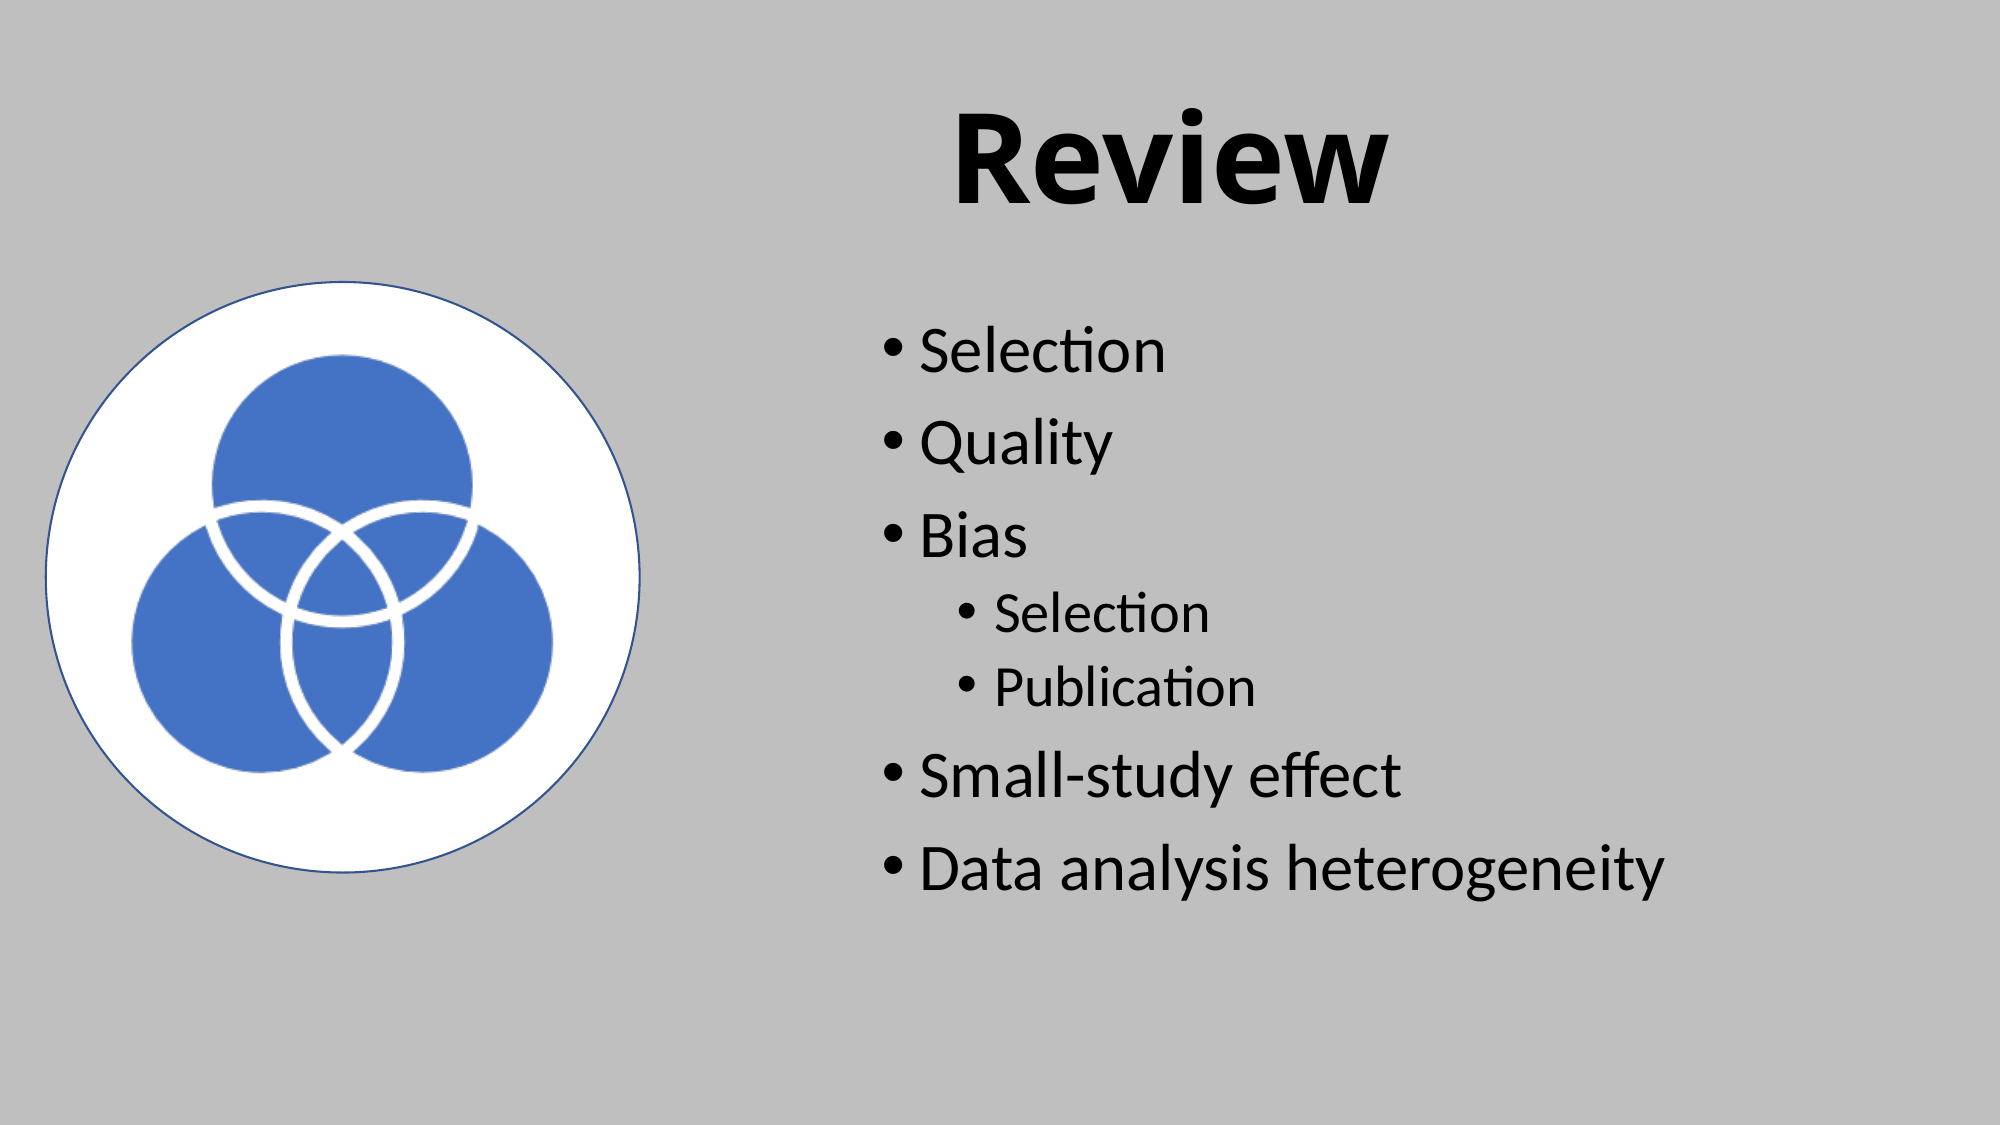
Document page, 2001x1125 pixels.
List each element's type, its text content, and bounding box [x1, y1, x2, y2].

text_box Selection Quality Bias Selection Publication Small-study effect Data analysis heterogeneity [866, 307, 1750, 1021]
title Review [933, 43, 1750, 282]
text_box [253, 860, 432, 874]
picture [45, 265, 640, 860]
